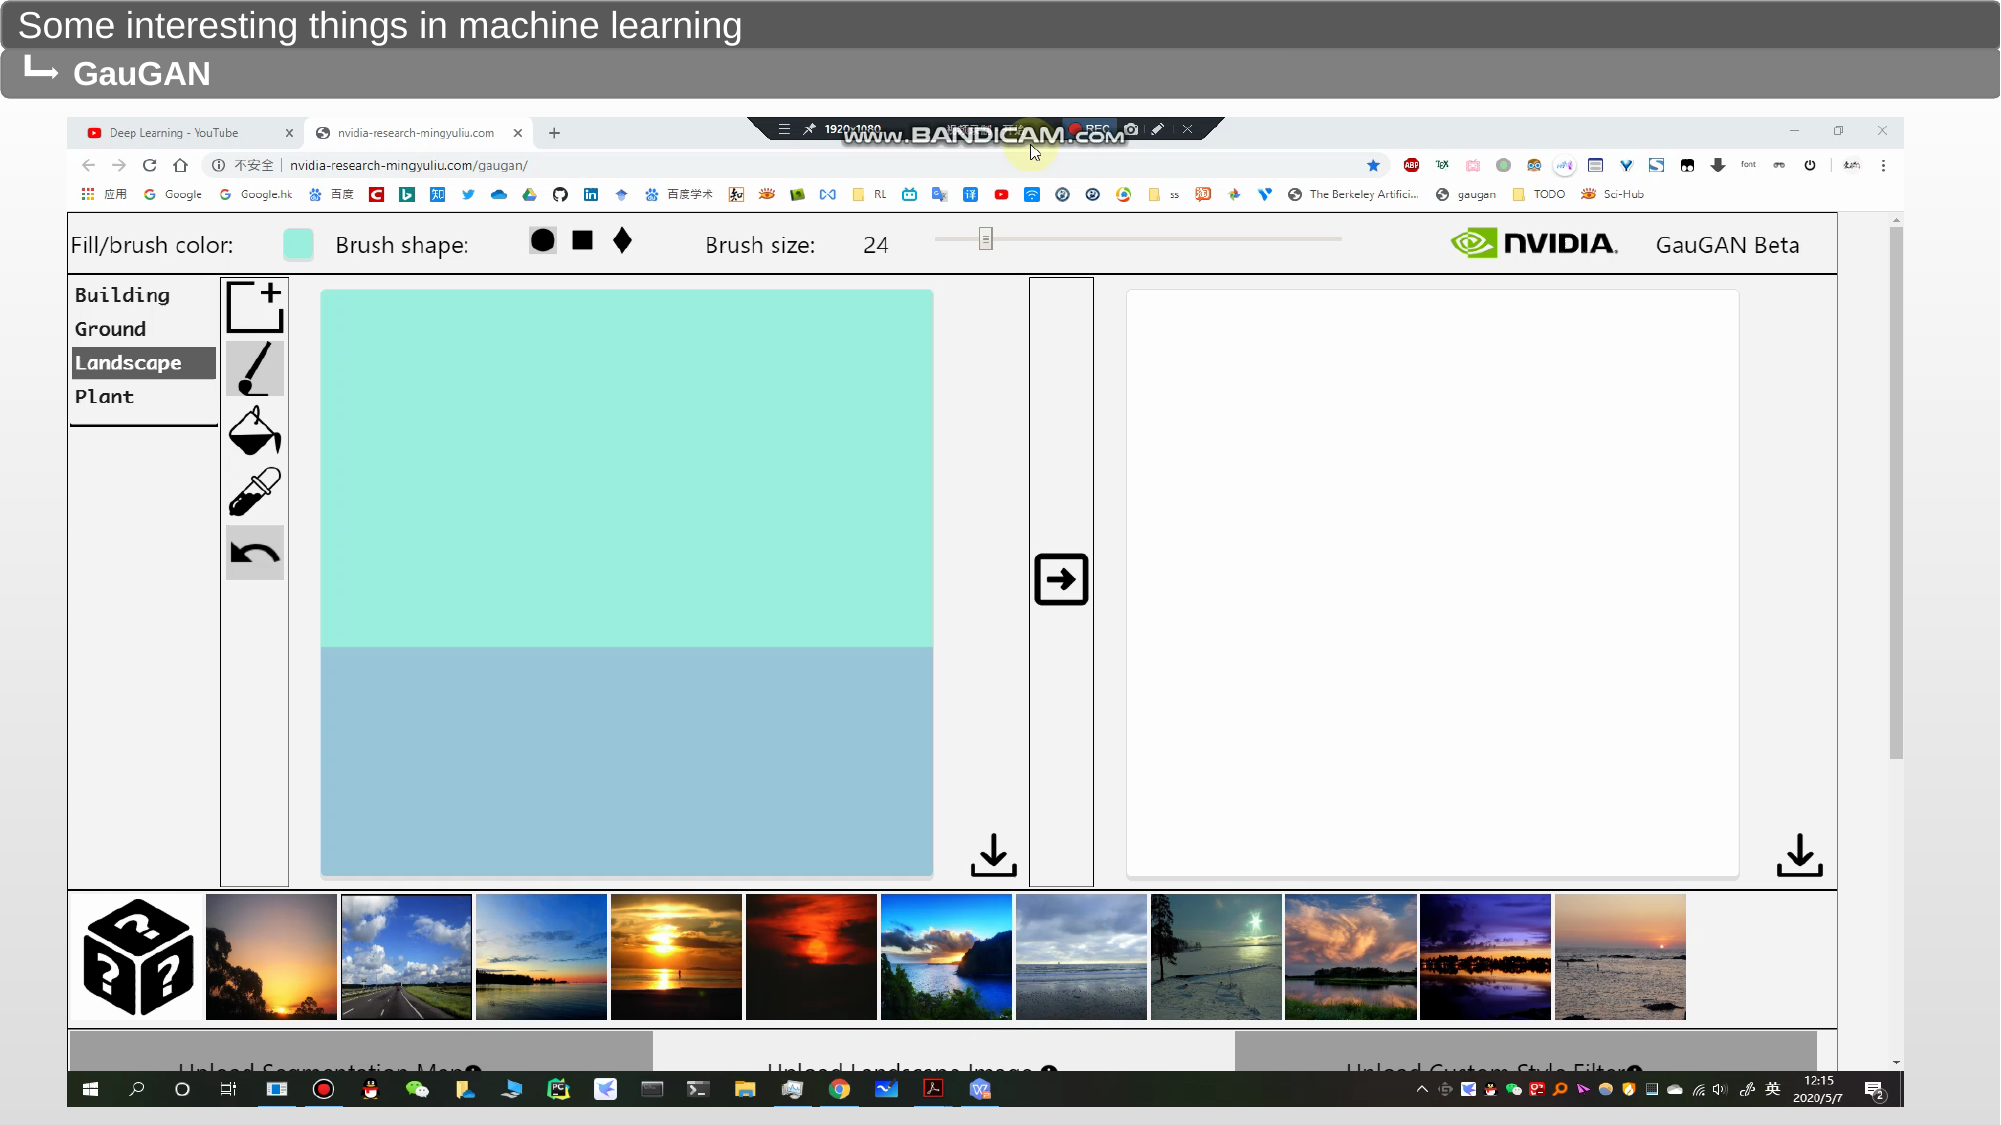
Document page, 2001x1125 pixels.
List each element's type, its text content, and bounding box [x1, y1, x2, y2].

text_box [1146, 48, 2000, 99]
text_box GauGAN [58, 44, 1146, 100]
text_box [1091, 0, 2000, 49]
text_box Some interesting things in machine learning [3, 0, 1091, 50]
text_box [23, 53, 58, 82]
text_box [66, 116, 1904, 1108]
text_box [0, 48, 58, 99]
